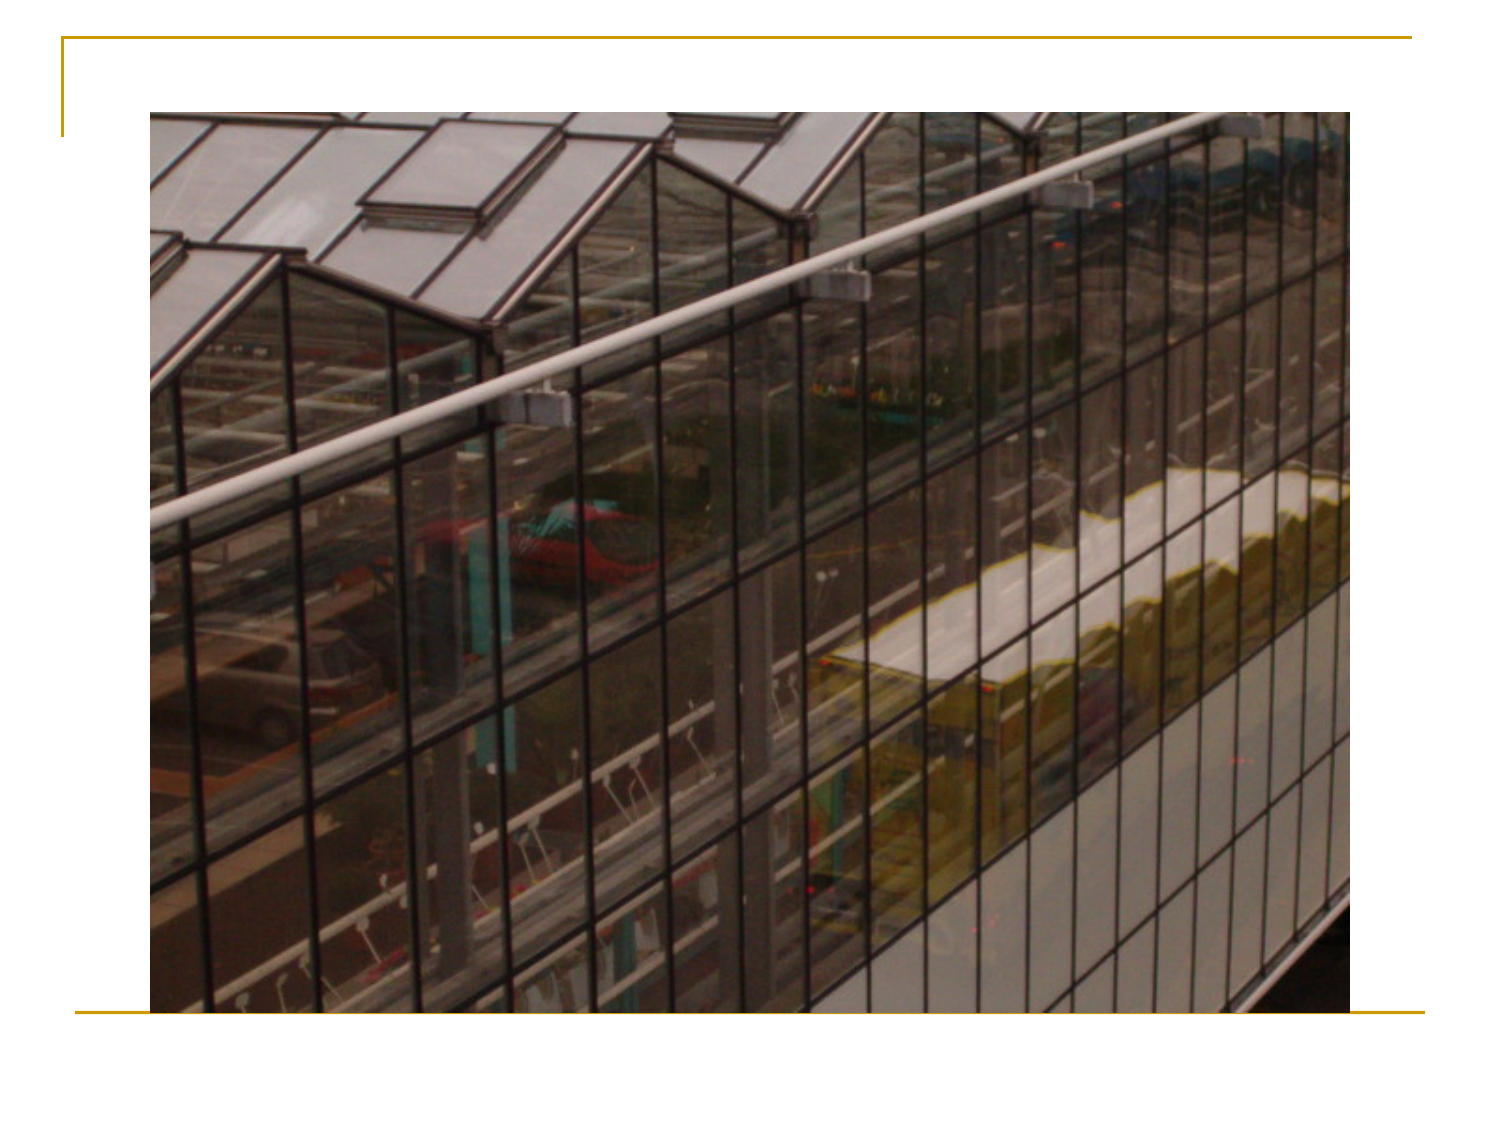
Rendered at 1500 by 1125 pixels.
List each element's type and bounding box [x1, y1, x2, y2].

picture [149, 112, 1351, 1013]
